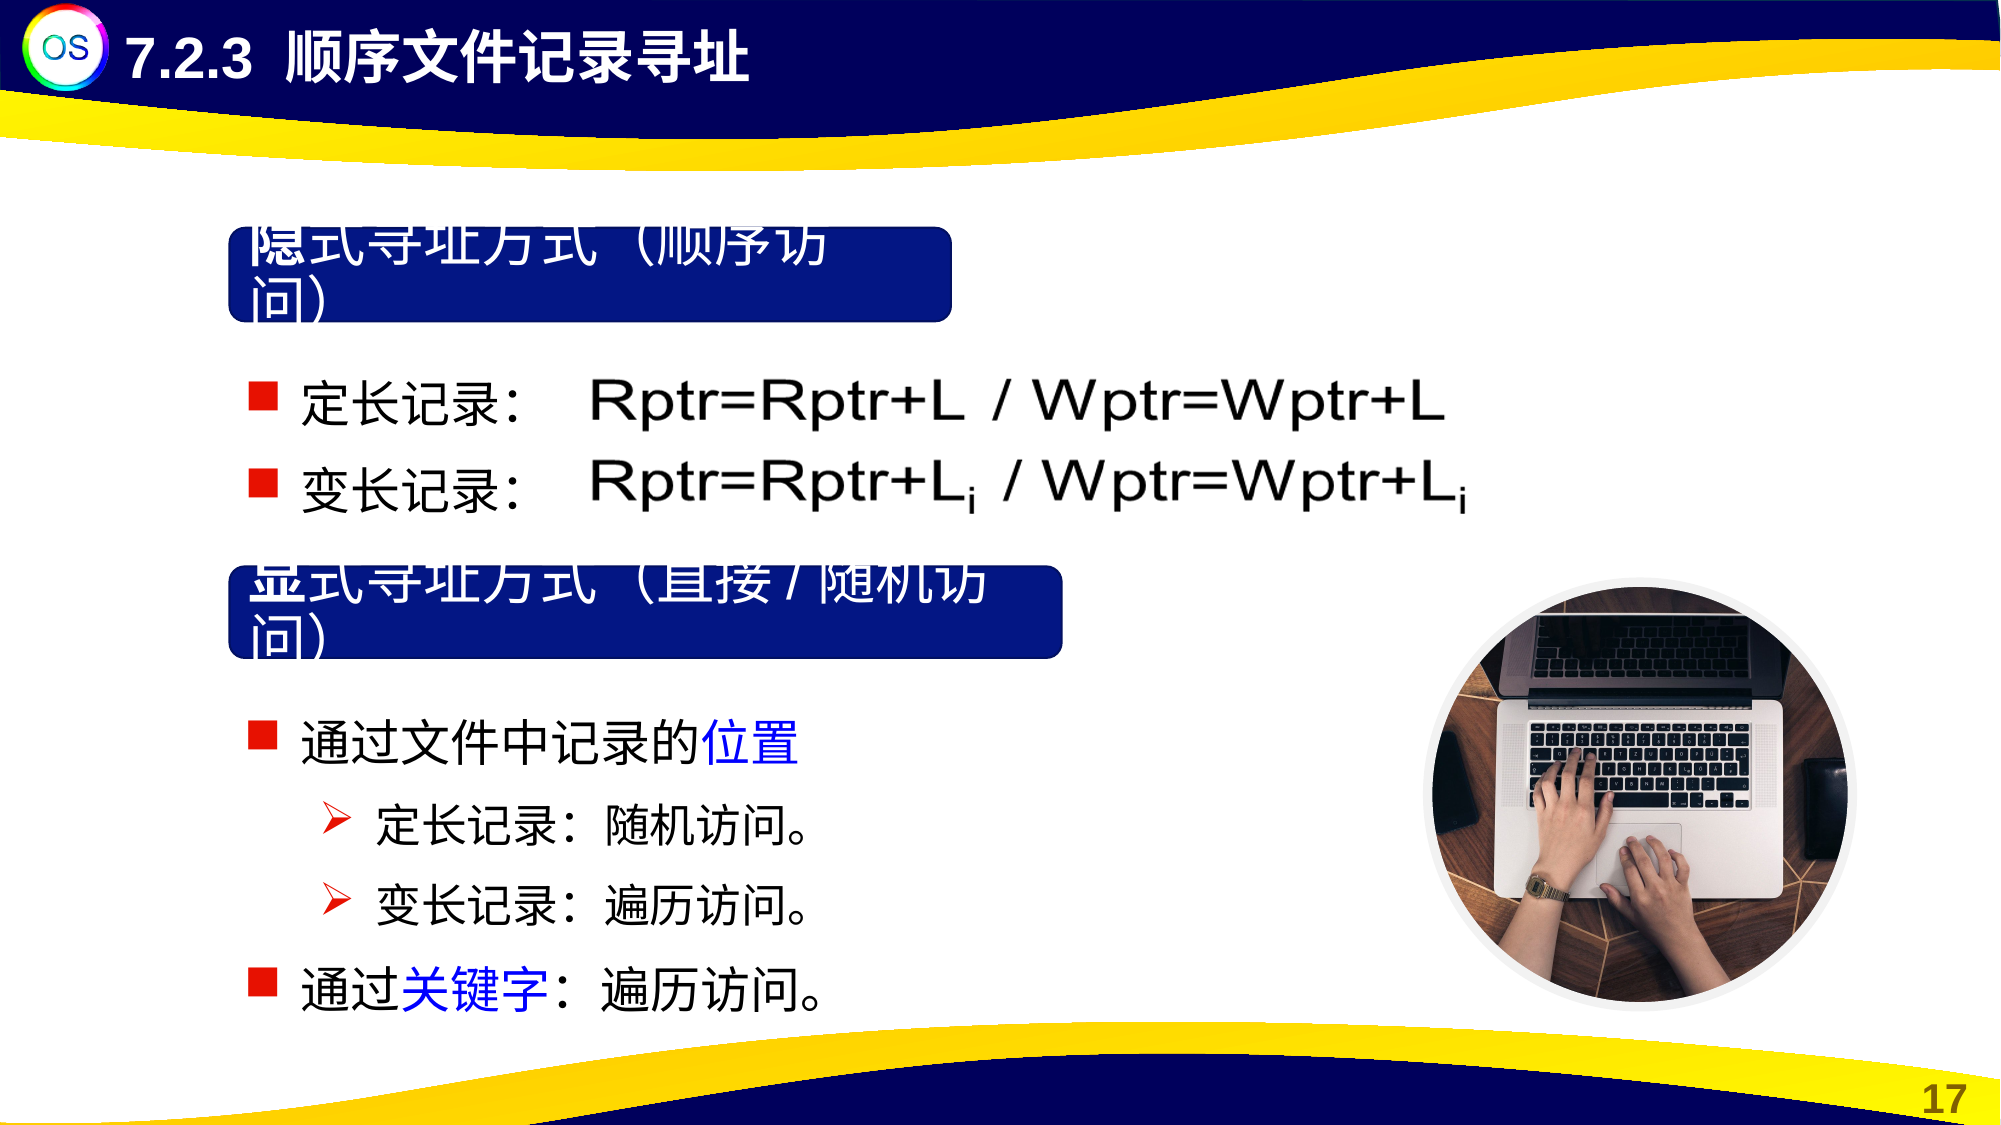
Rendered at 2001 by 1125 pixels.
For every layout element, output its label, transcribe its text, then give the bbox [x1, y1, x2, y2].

picture [22, 3, 109, 91]
picture [577, 363, 1480, 530]
text_box 定长记录： 变长记录： [229, 345, 1118, 530]
text_box 通过文件中记录的位置 定长记录：随机访问。 变长记录：遍历访问。 通过关键字：遍历访问。 [229, 684, 1148, 911]
text_box 7.2.3 顺序文件记录寻址 [109, 12, 1263, 98]
text_box 显式寻址方式（直接/随机访问） [228, 565, 1063, 659]
text_box [1426, 581, 1854, 1008]
text_box 隐式寻址方式（顺序访问） [228, 226, 952, 323]
